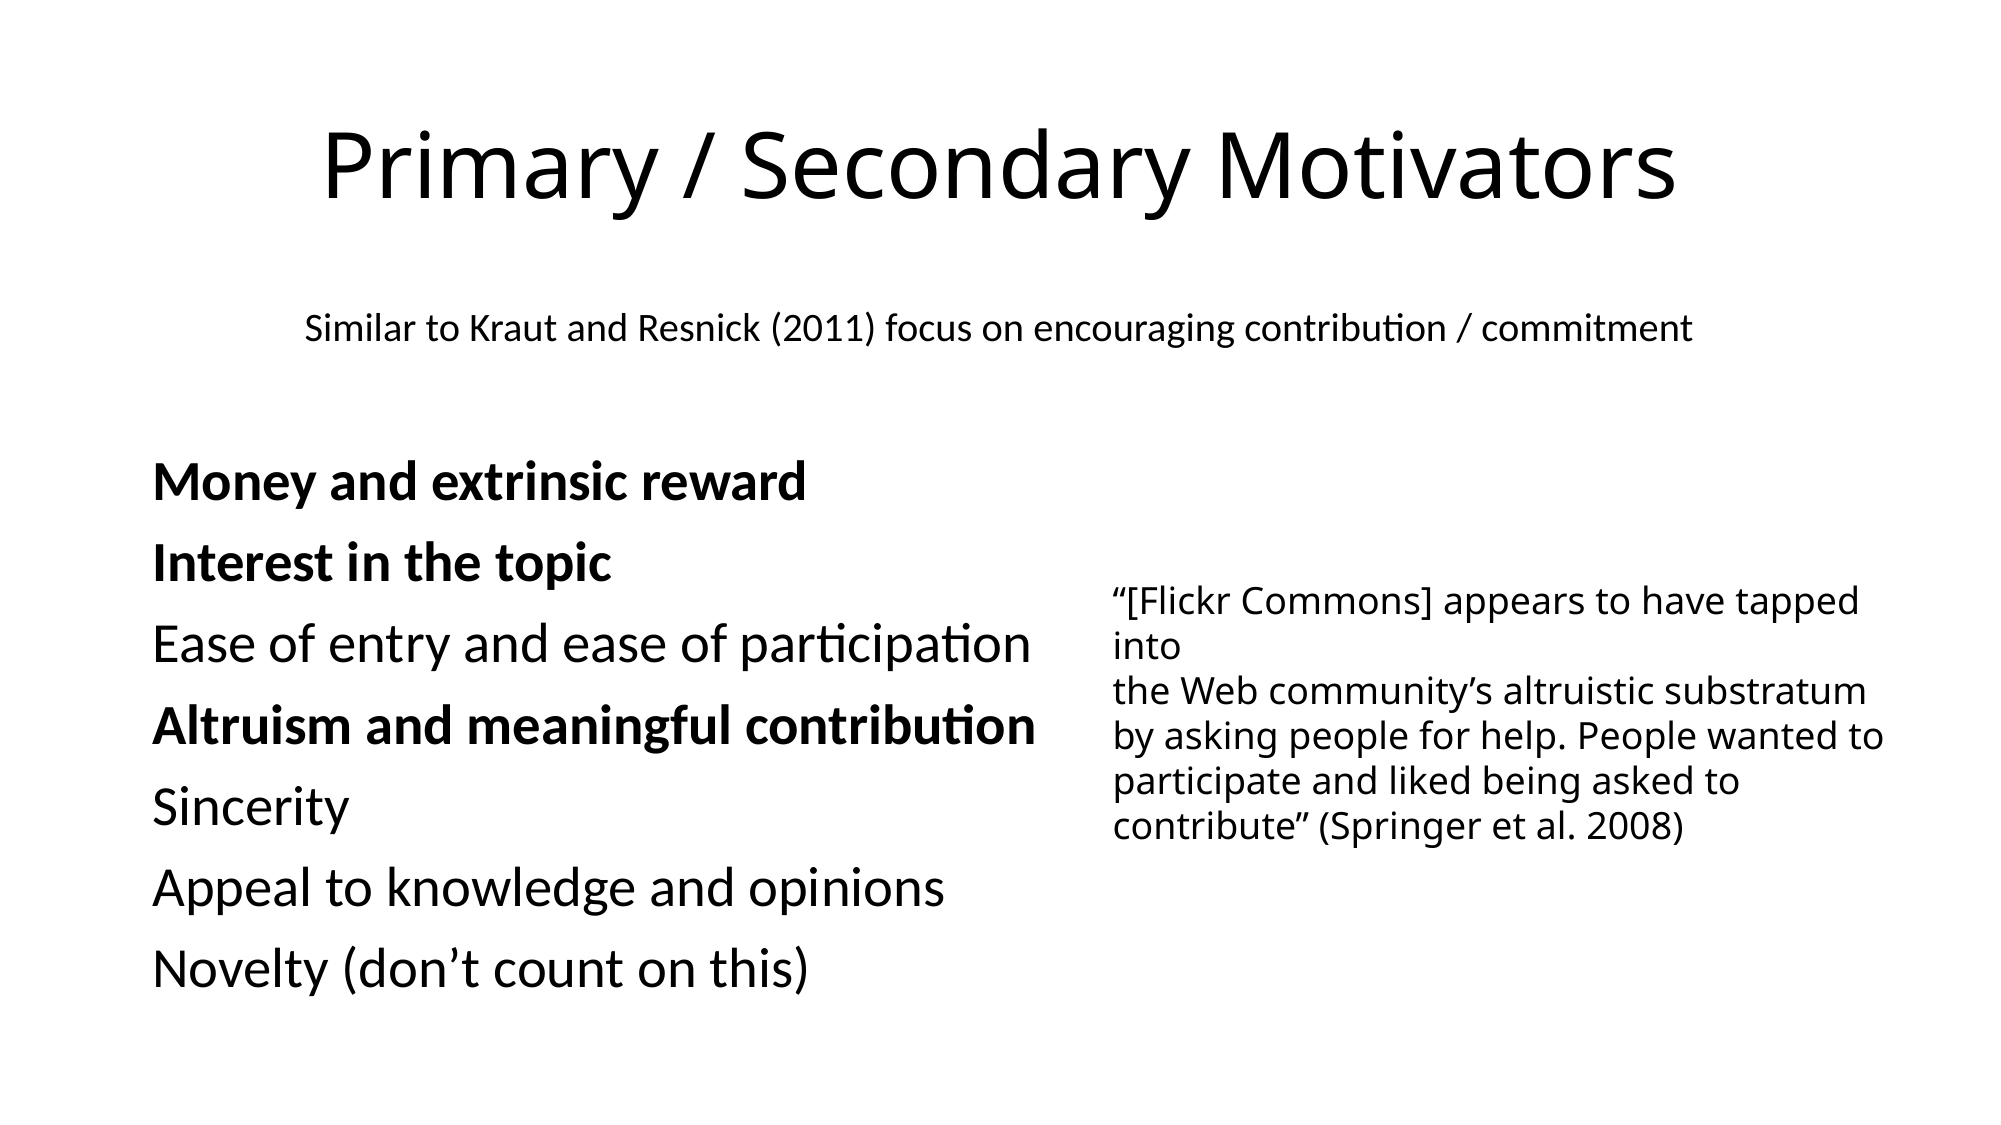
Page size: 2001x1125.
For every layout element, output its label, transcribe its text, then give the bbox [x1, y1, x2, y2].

text_box “[Flickr Commons] appears to have tapped into the Web community’s altruistic substratum by asking people for help. People wanted to participate and liked being asked to contribute” (Springer et al. 2008) [1098, 569, 1931, 855]
list Similar to Kraut and Resnick (2011) focus on encouraging contribution / commitment Money and extrinsic reward Interest in the topic Ease of entry and ease of participation Altruism and meaningful contribution Sincerity Appeal to knowledge and opinions Novelty (don’t count on this) [137, 299, 1863, 1014]
title Primary / Secondary Motivators [137, 59, 1863, 278]
